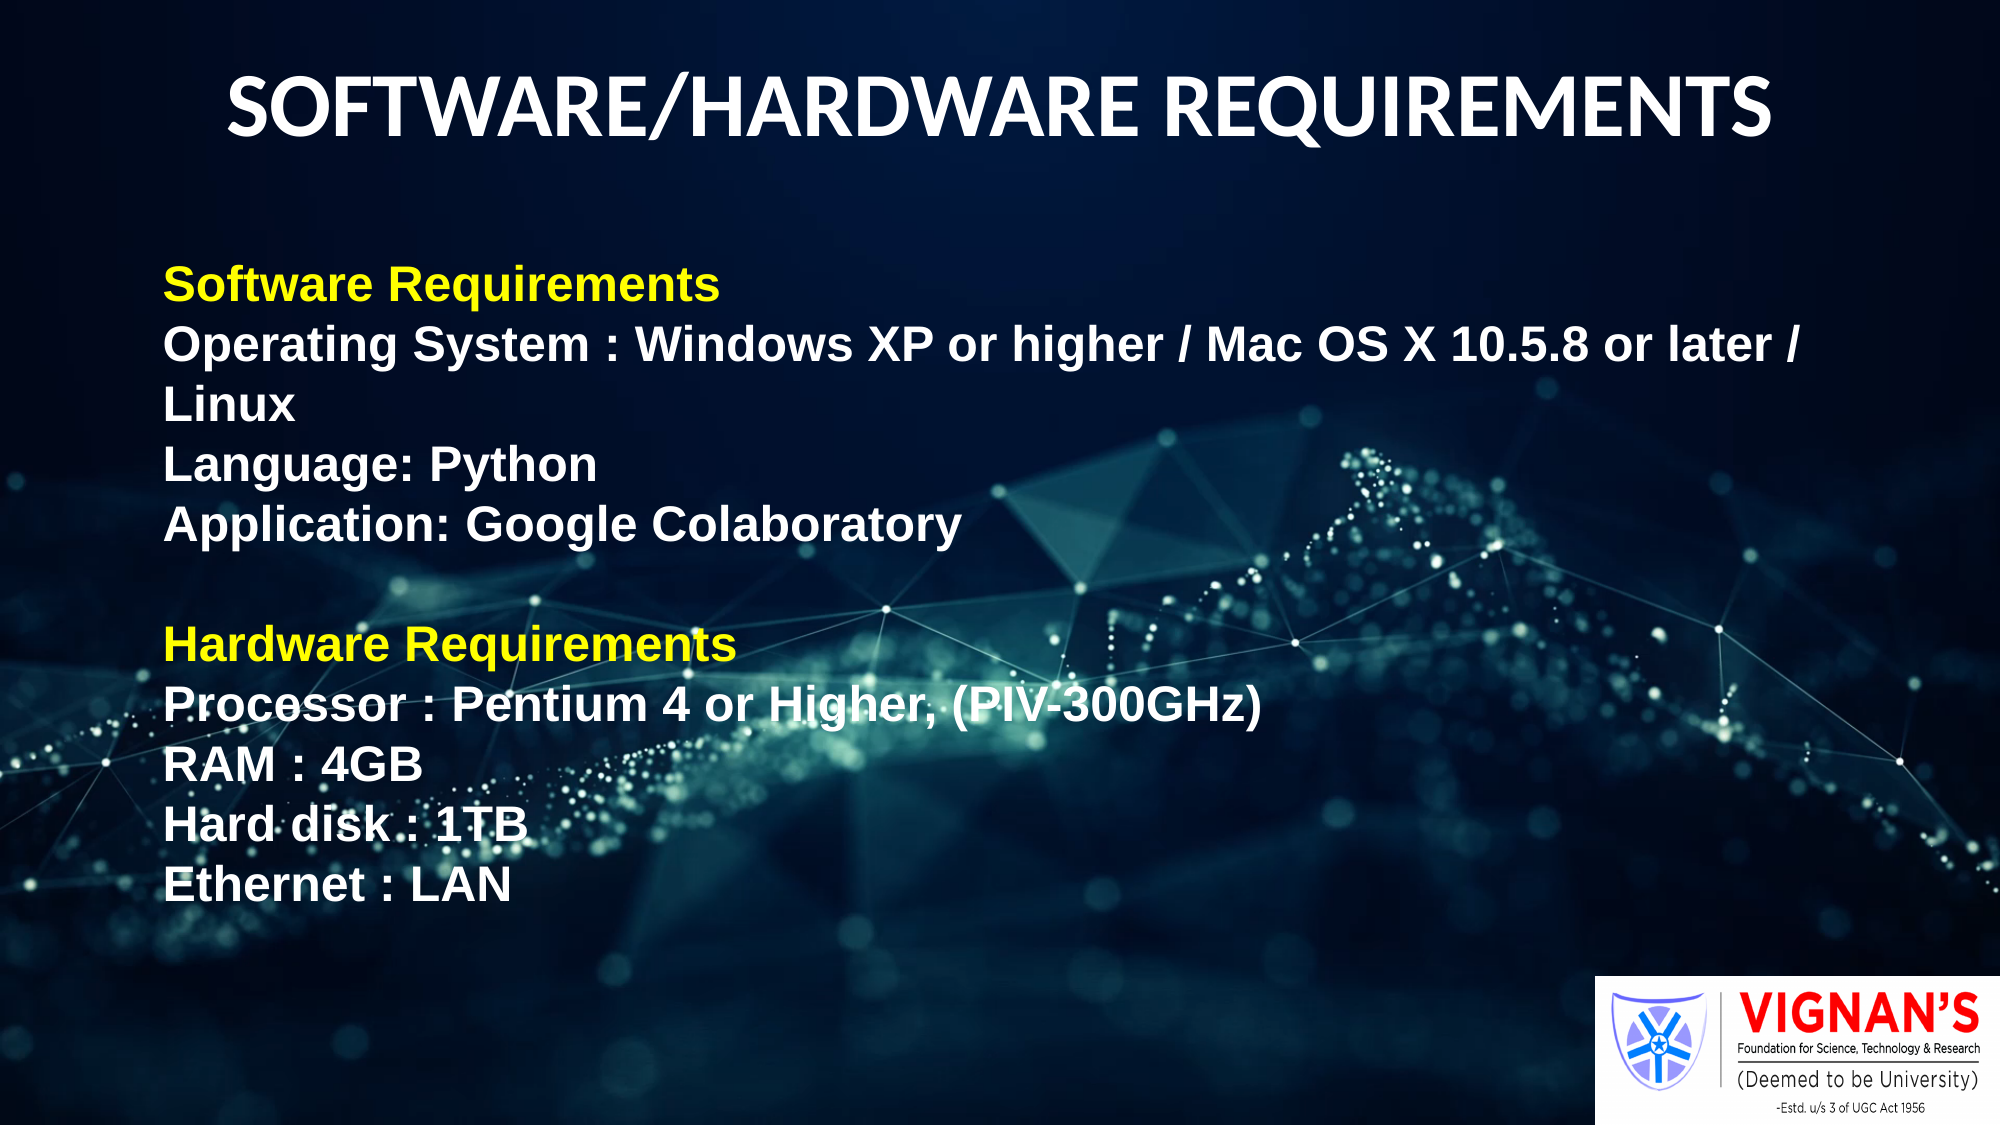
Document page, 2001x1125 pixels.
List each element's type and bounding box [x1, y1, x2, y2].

picture [1595, 976, 2000, 1125]
text_box [0, 0, 2000, 1125]
